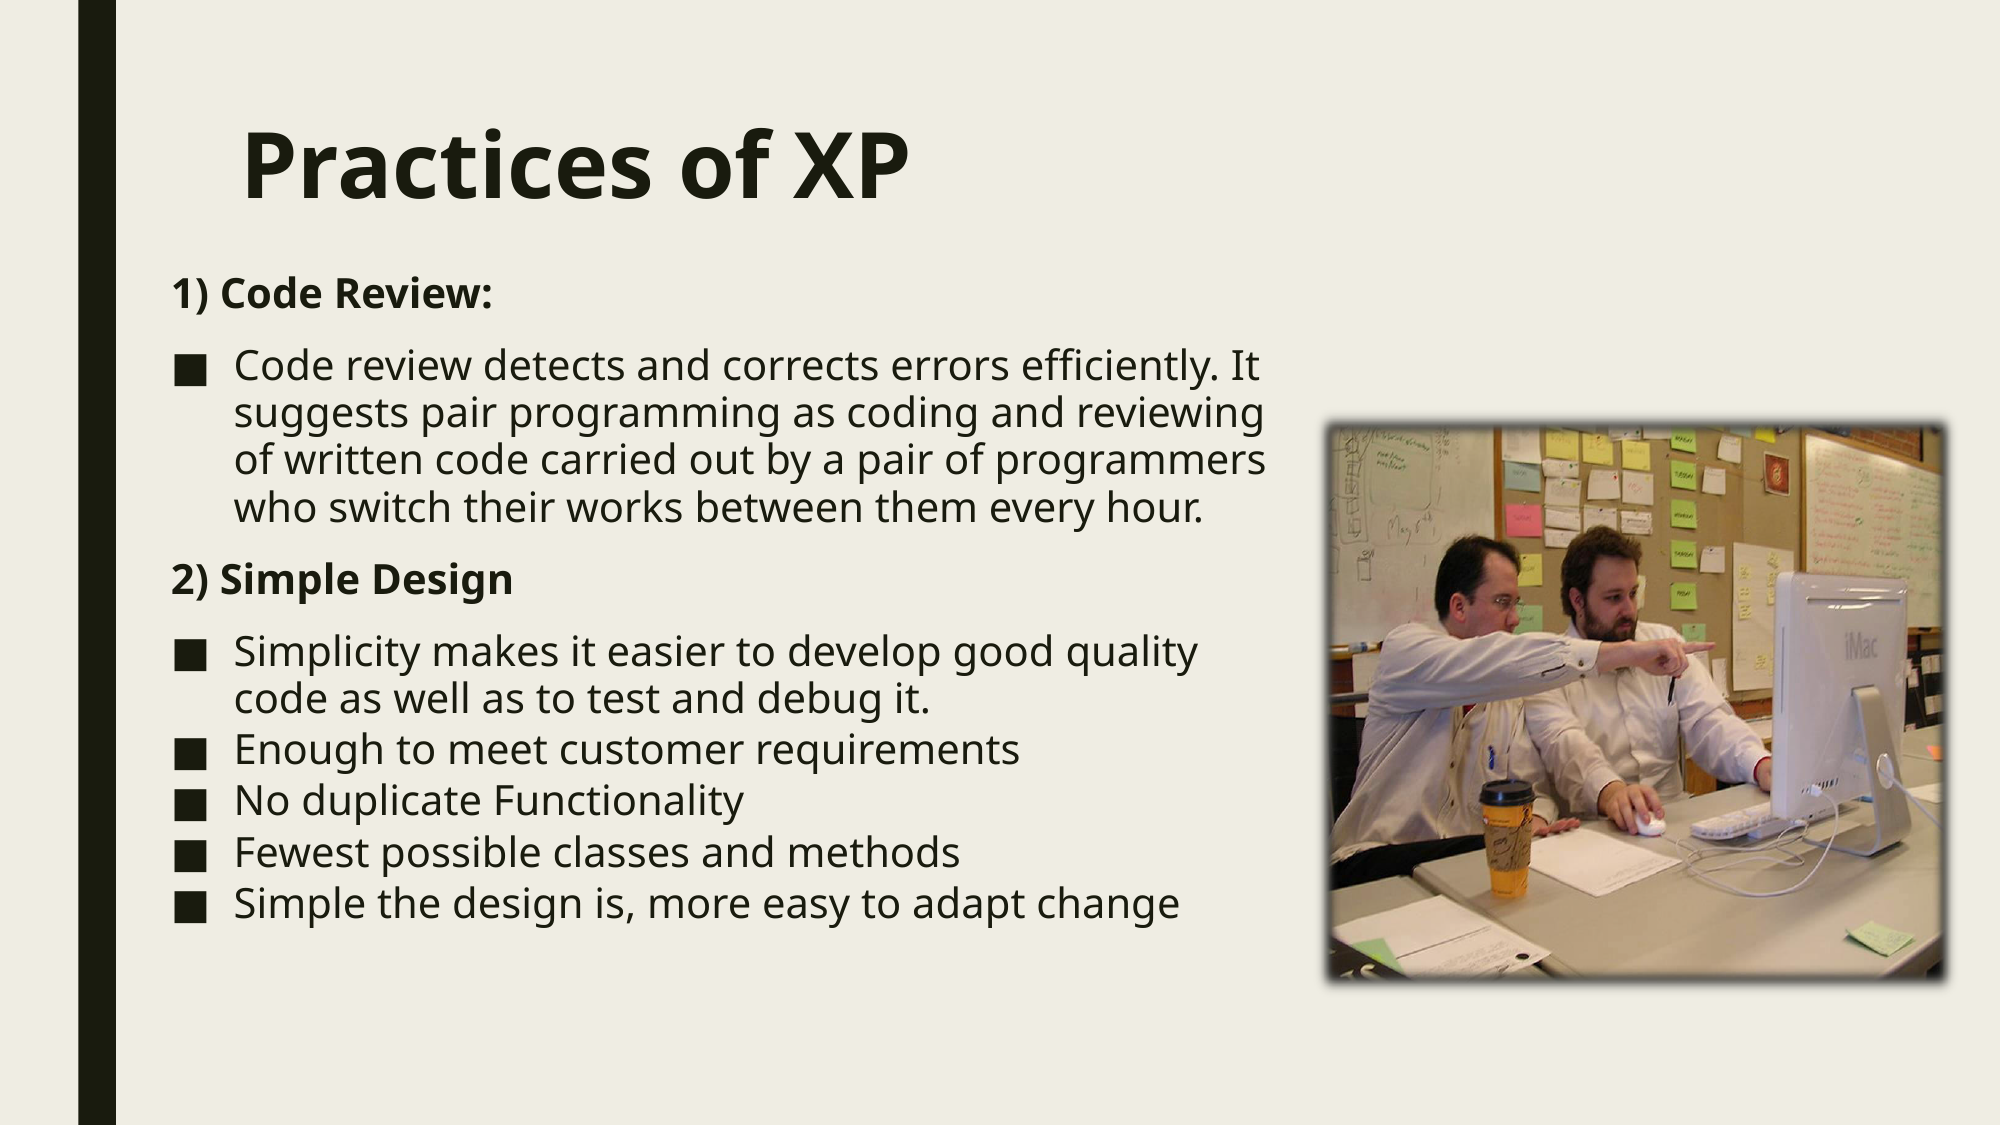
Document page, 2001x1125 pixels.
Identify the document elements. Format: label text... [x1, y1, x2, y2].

text_box [1312, 406, 1960, 999]
list 1) Code Review: Code review detects and corrects errors efficiently. It suggests pair programming as coding and reviewing of written code carried out by a pair of programmers who switch their works between them every hour. 2) Simple Design Simplicity makes it easier to develop good quality code as well as to test and debug it. Enough to meet customer requirements No duplicate Functionality Fewest possible classes and methods Simple the design is, more easy to adapt change [155, 263, 1286, 1125]
title Practices of XP [225, 112, 1800, 262]
